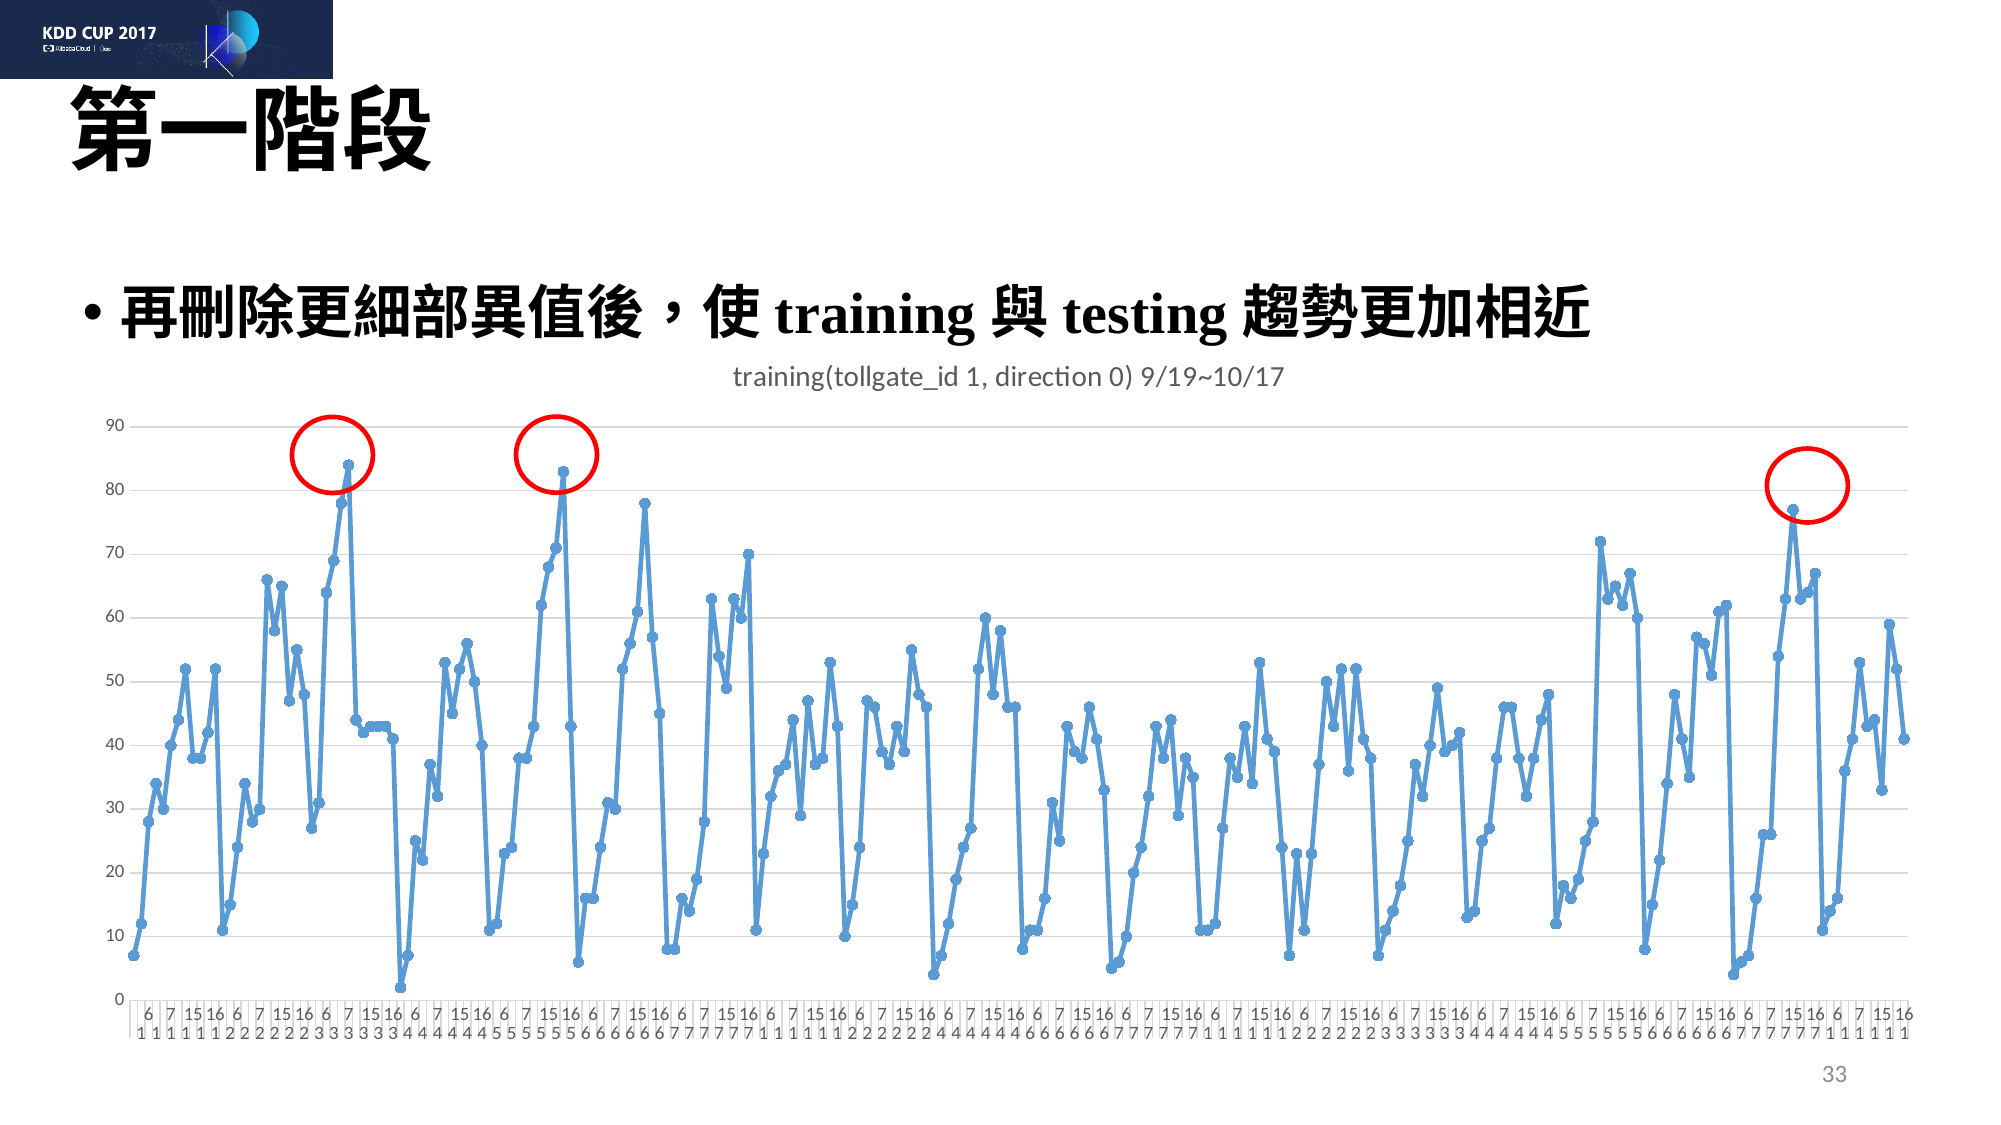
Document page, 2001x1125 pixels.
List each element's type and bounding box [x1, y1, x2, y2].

picture [0, 0, 333, 79]
text_box [52, 24, 1777, 243]
slide_number [1412, 1059, 1863, 1103]
chart [67, 333, 1952, 1059]
list [67, 184, 1965, 899]
